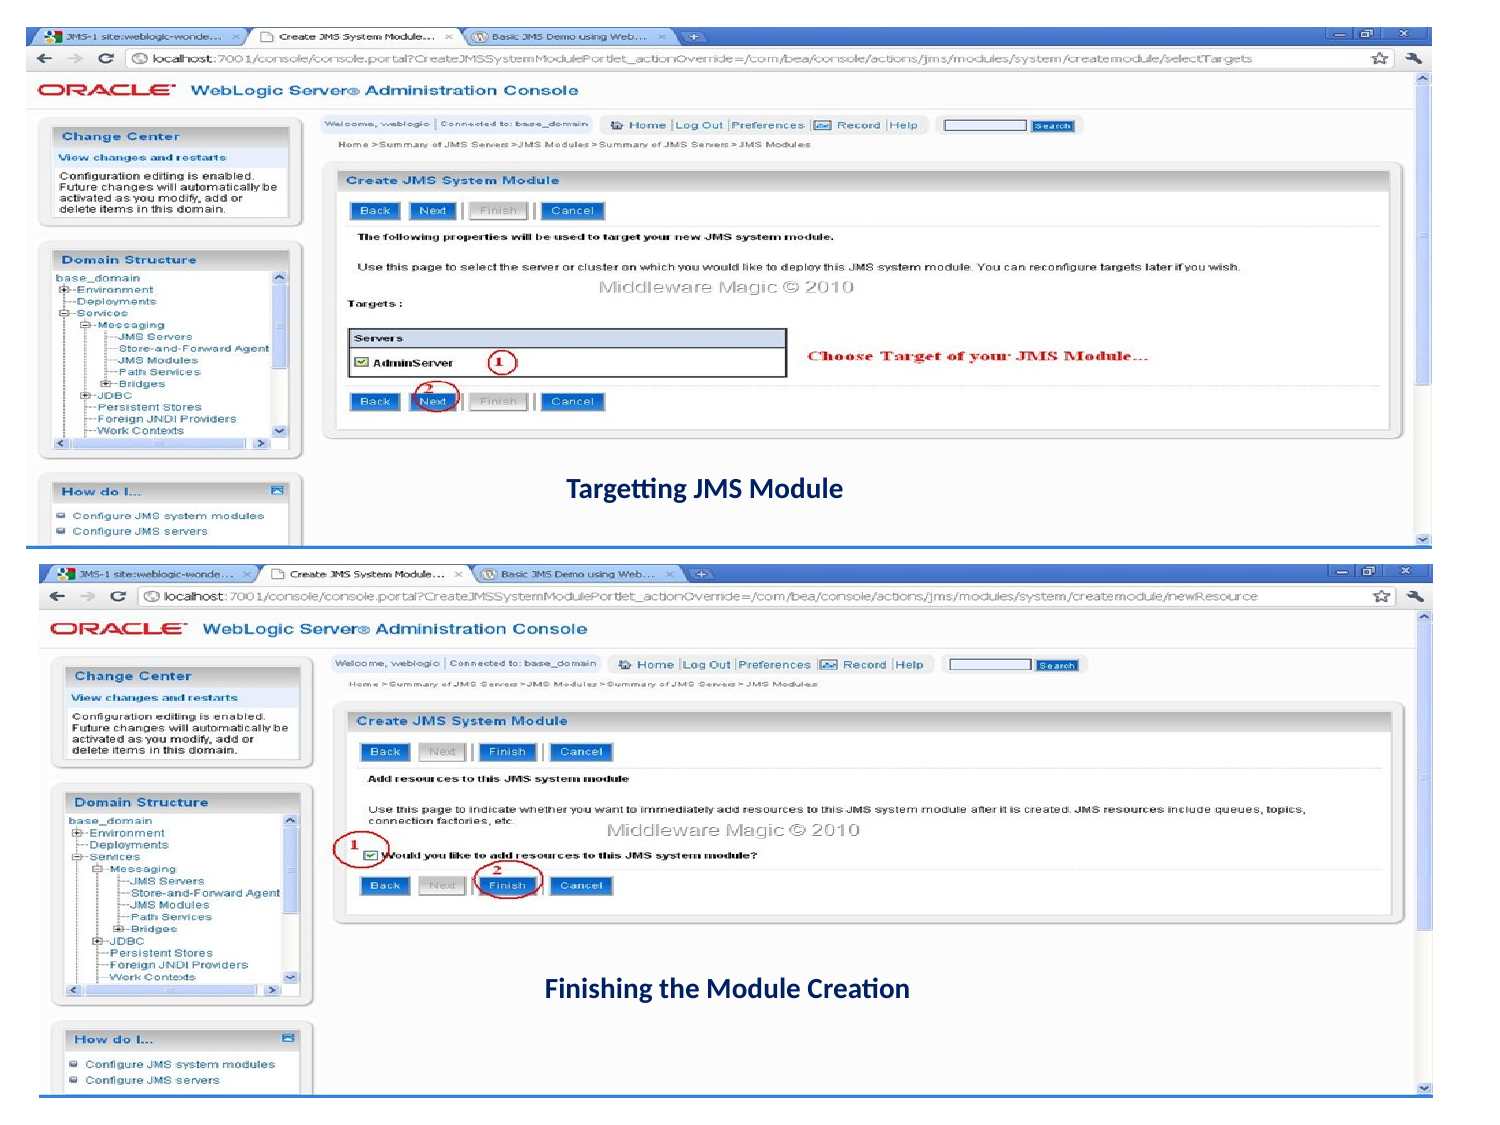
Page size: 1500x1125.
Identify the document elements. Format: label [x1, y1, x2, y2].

picture [24, 24, 1438, 551]
picture [37, 562, 1438, 1101]
